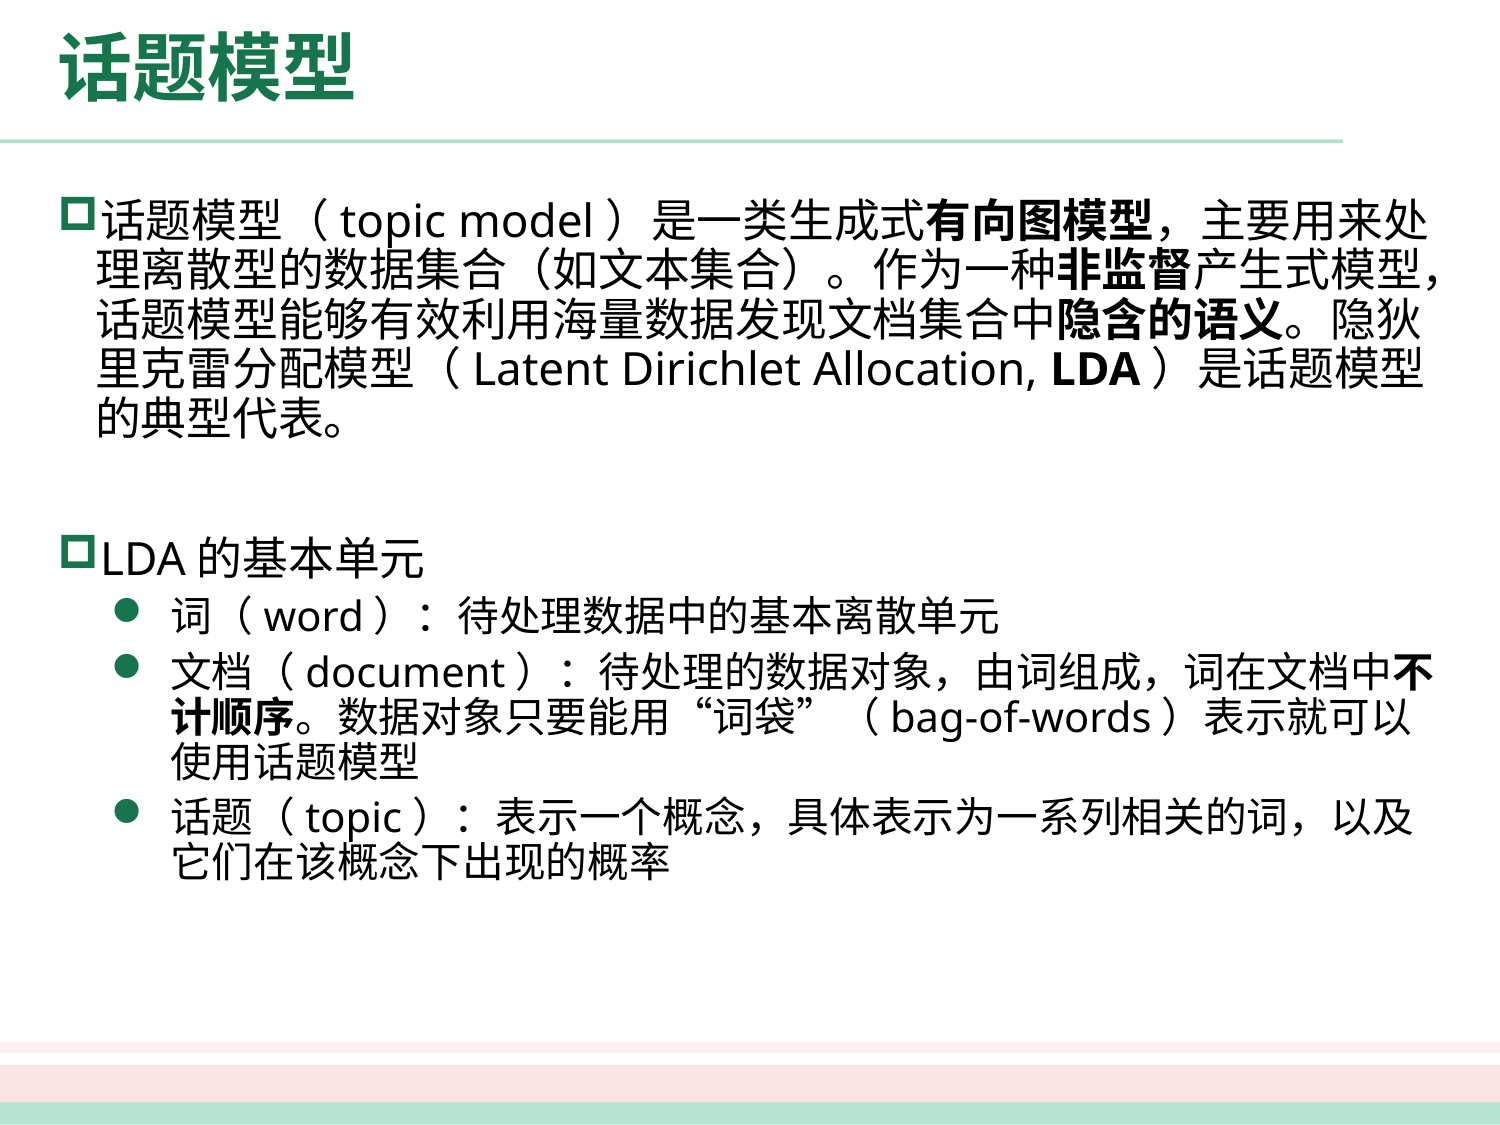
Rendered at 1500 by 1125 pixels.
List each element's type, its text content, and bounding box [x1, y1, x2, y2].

picture [0, 0, 1500, 1125]
list 话题模型（topic model）是一类生成式有向图模型，主要用来处理离散型的数据集合（如文本集合）。作为一种非监督产生式模型，话题模型能够有效利用海量数据发现文档集合中隐含的语义。隐狄里克雷分配模型（Latent Dirichlet Allocation, LDA）是话题模型的典型代表。 LDA的基本单元 词（word）：待处理数据中的基本离散单元 文档（document）：待处理的数据对象，由词组成，词在文档中不计顺序。数据对象只要能用“词袋”（bag-of-words）表示就可以使用话题模型 话题（topic）：表示一个概念，具体表示为一系列相关的词，以及它们在该概念下出现的概率 [42, 190, 1457, 999]
title 话题模型 [42, 7, 1337, 135]
